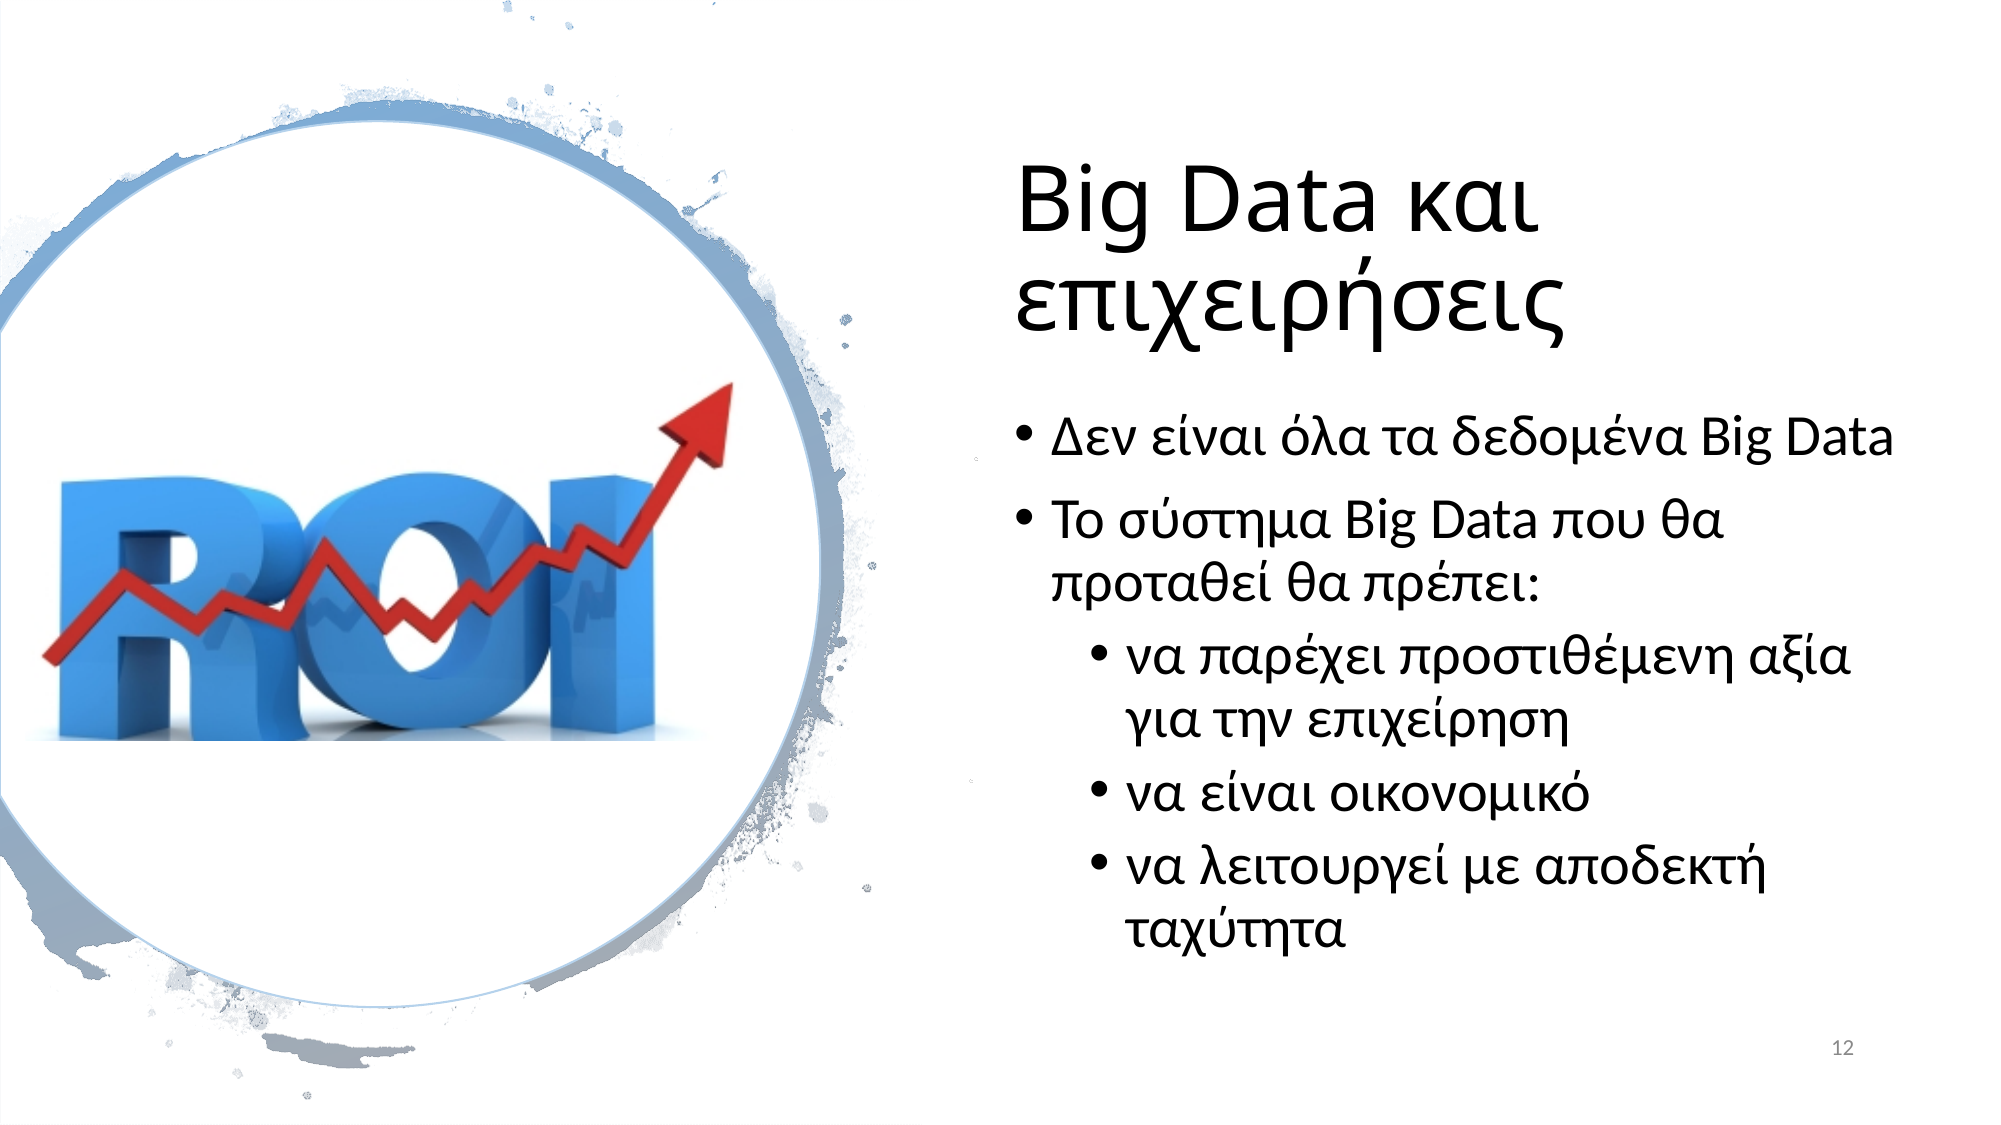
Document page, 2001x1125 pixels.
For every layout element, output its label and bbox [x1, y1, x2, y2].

picture [0, 0, 2000, 1125]
list [25, 343, 745, 741]
